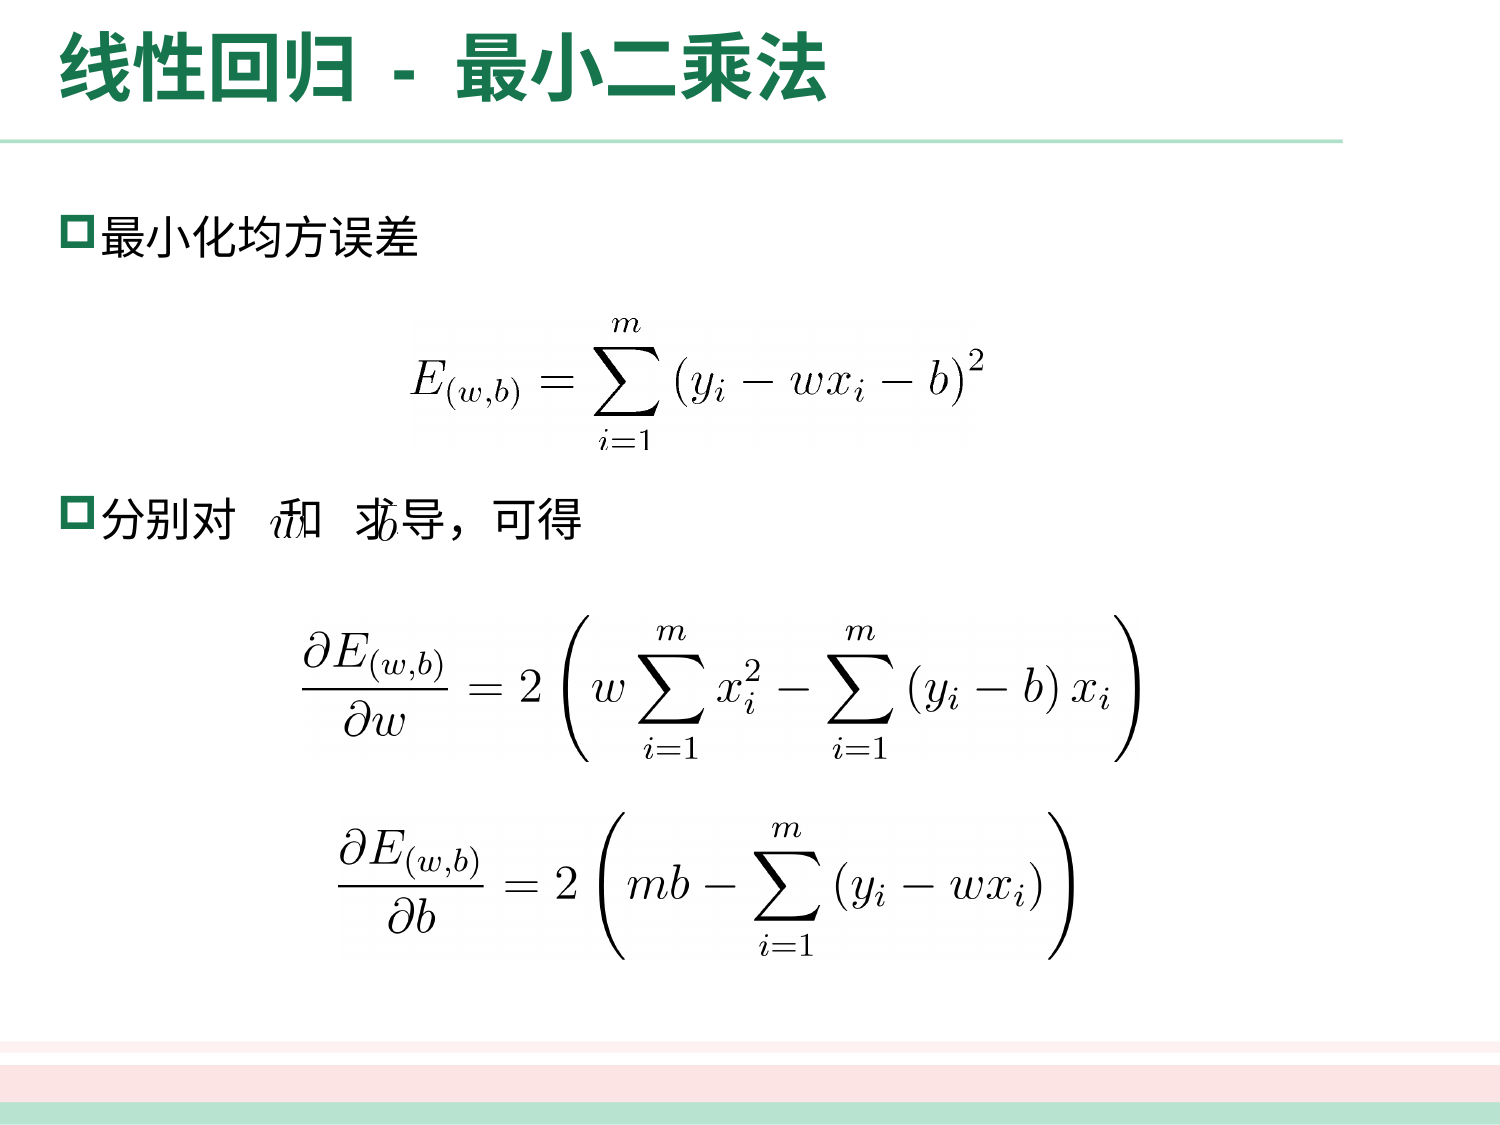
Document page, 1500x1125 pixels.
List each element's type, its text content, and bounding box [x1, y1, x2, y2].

list 最小化均方误差 分别对 和 求导，可得 [42, 207, 1457, 980]
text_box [336, 808, 1076, 965]
title 线性回归 - 最小二乘法 [42, 7, 1337, 135]
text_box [300, 610, 1142, 767]
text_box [408, 314, 985, 456]
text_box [376, 502, 400, 554]
picture [0, 0, 1500, 1125]
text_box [268, 511, 306, 551]
